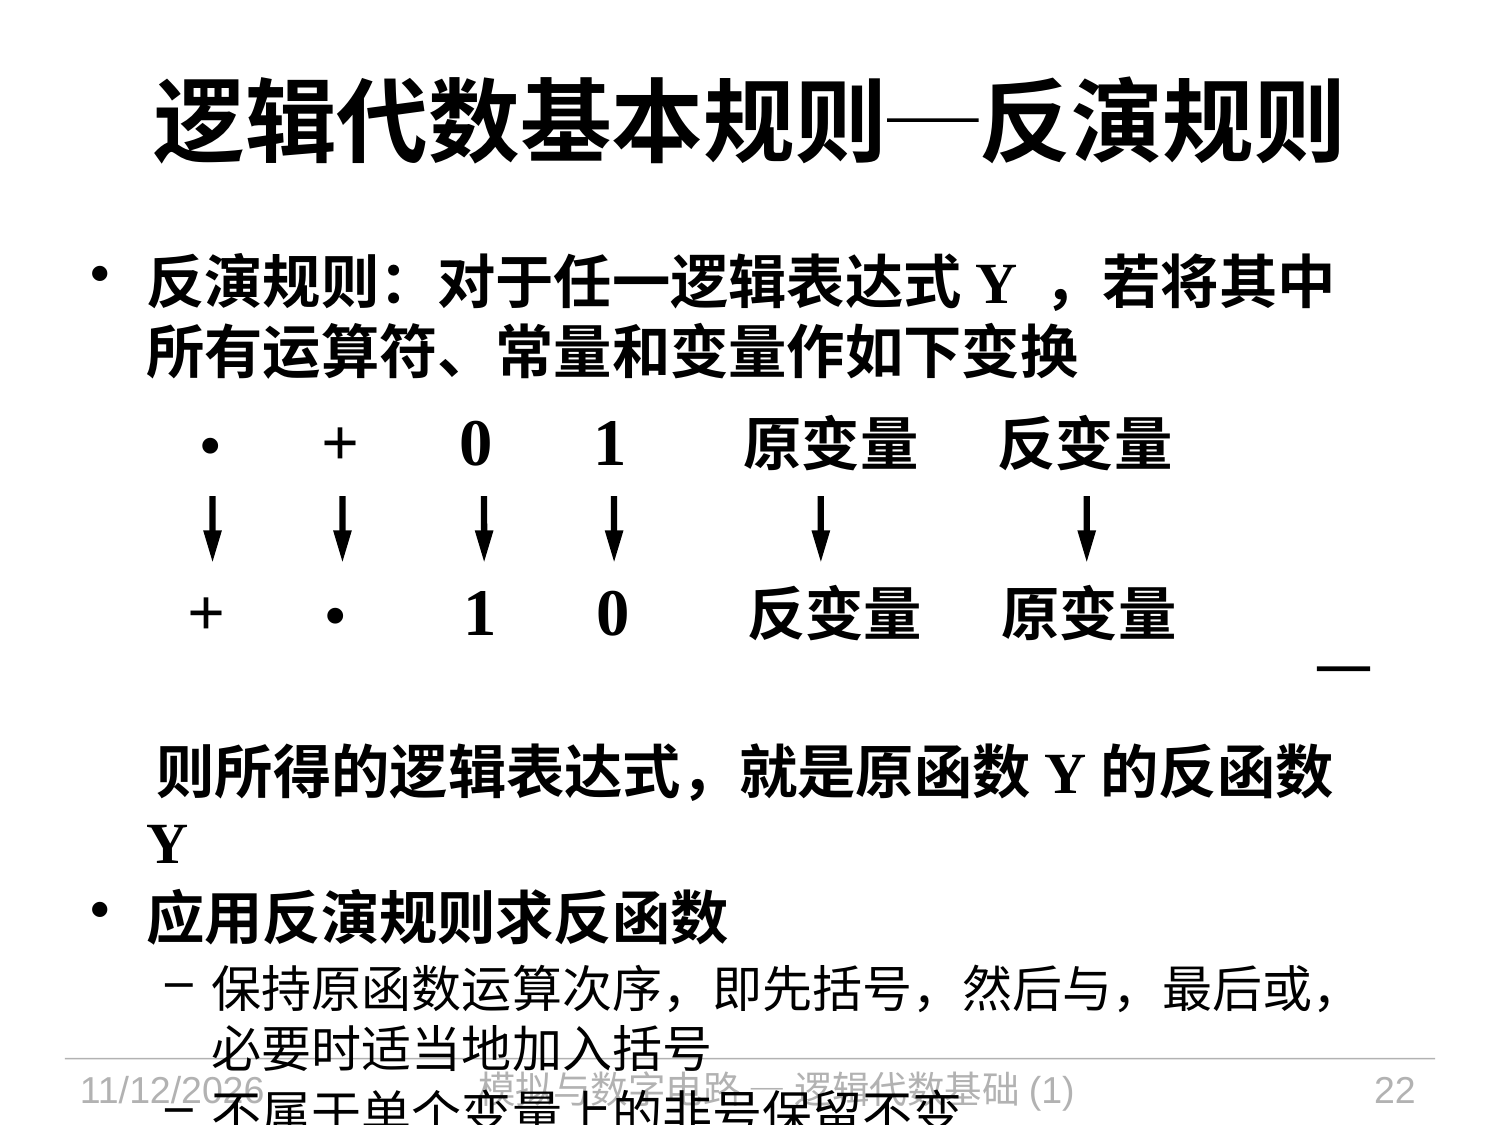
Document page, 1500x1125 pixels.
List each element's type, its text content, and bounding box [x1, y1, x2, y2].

text_box + • 1 0 反变量 原变量 [172, 561, 1192, 657]
text_box • + 0 1 原变量 反变量 [185, 391, 1188, 486]
title 逻辑代数基本规则─反演规则 [75, 24, 1425, 213]
slide_number 22 [1230, 1058, 1431, 1125]
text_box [212, 495, 1087, 562]
footer 模拟与数字电路 — 逻辑代数基础(1) [373, 1058, 1179, 1125]
list 反演规则：对于任一逻辑表达式Y ，若将其中所有运算符、常量和变量作如下变换 则所得的逻辑表达式，就是原函数Y的反函数 Y 应用反演规则求反函数 保持原函数运算次序，即先括号，然后与，最后或，必要时适当地加入括号 不属于单个变量上的非号保留不变 [75, 237, 1394, 1047]
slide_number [64, 1058, 348, 1125]
